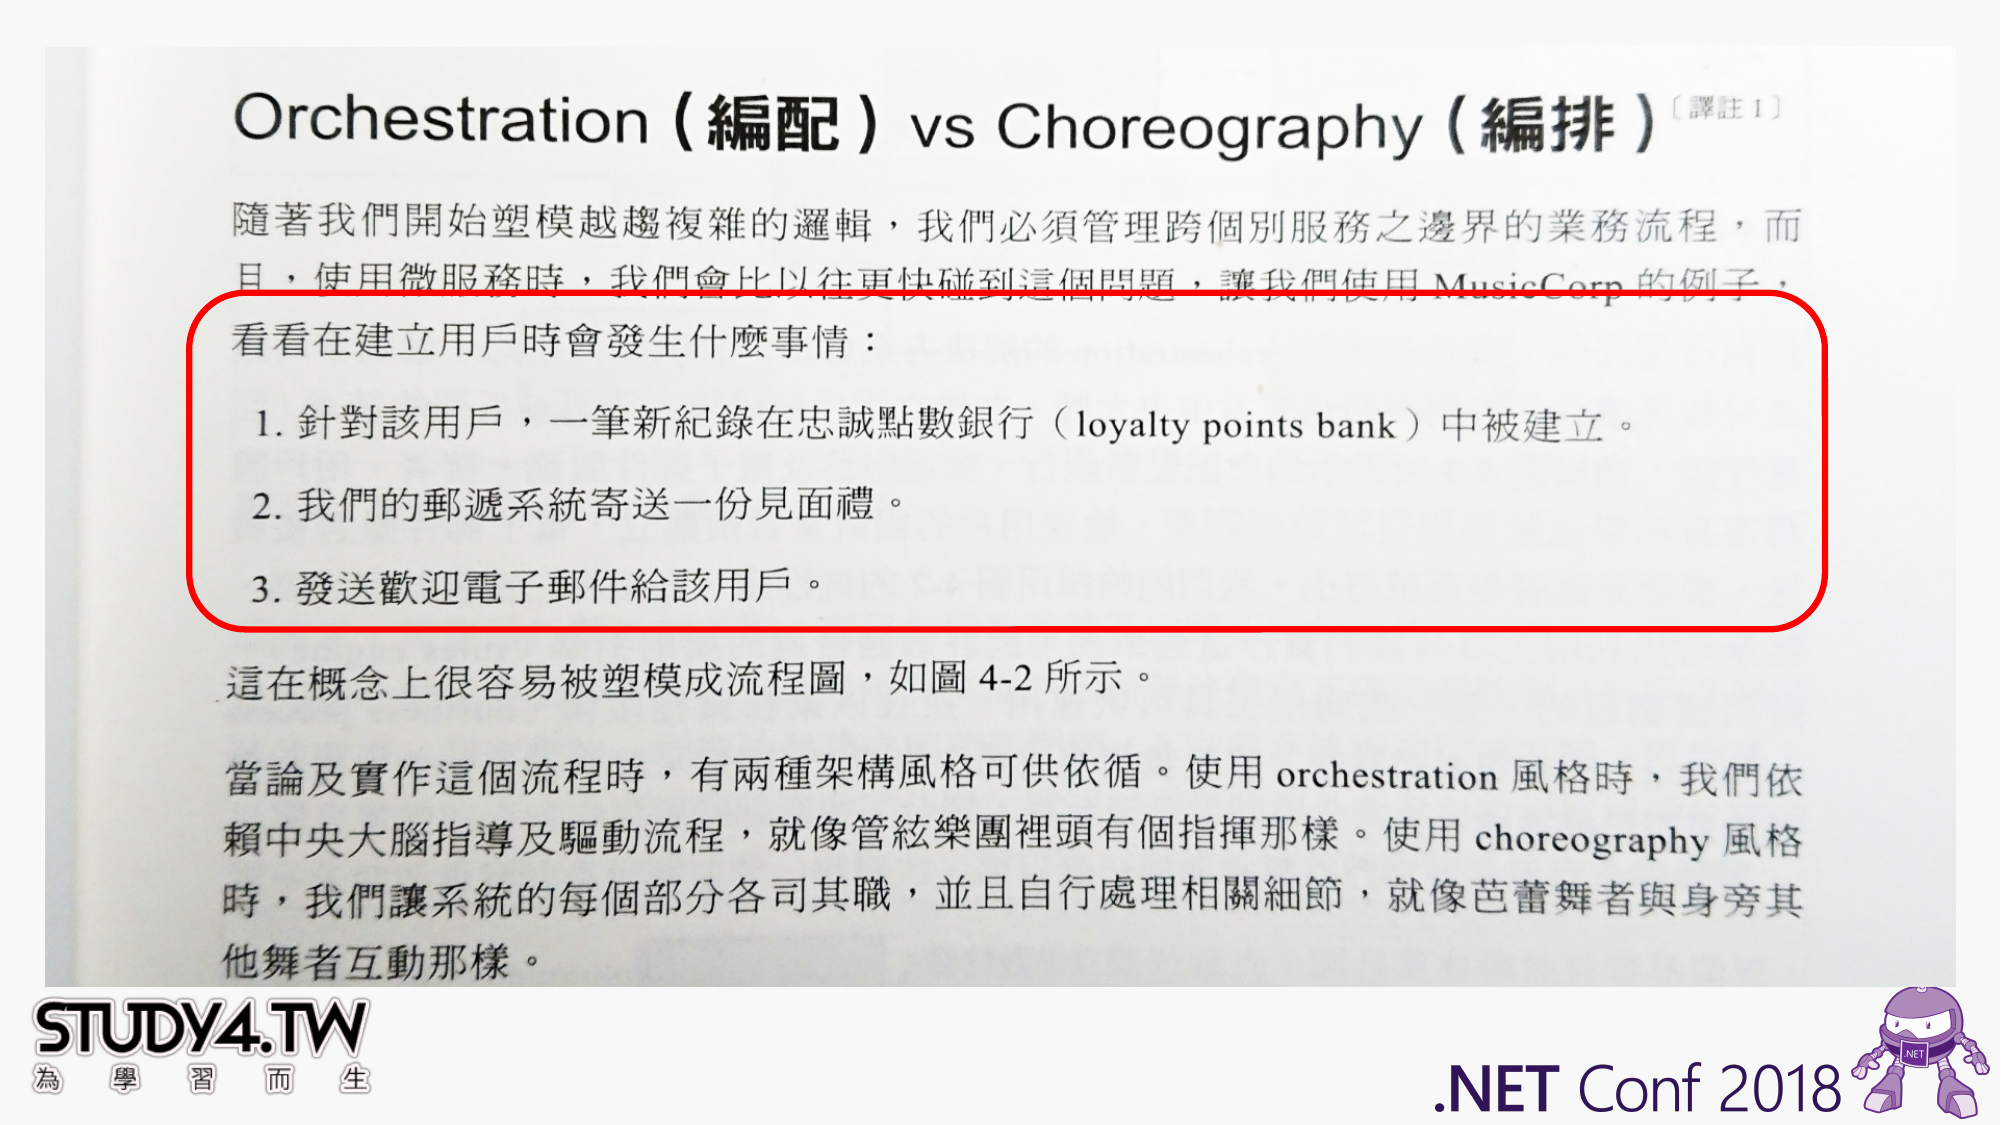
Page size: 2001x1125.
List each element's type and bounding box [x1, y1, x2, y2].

text_box [1470, 292, 1826, 631]
picture [21, 0, 1990, 1125]
text_box [188, 292, 530, 631]
